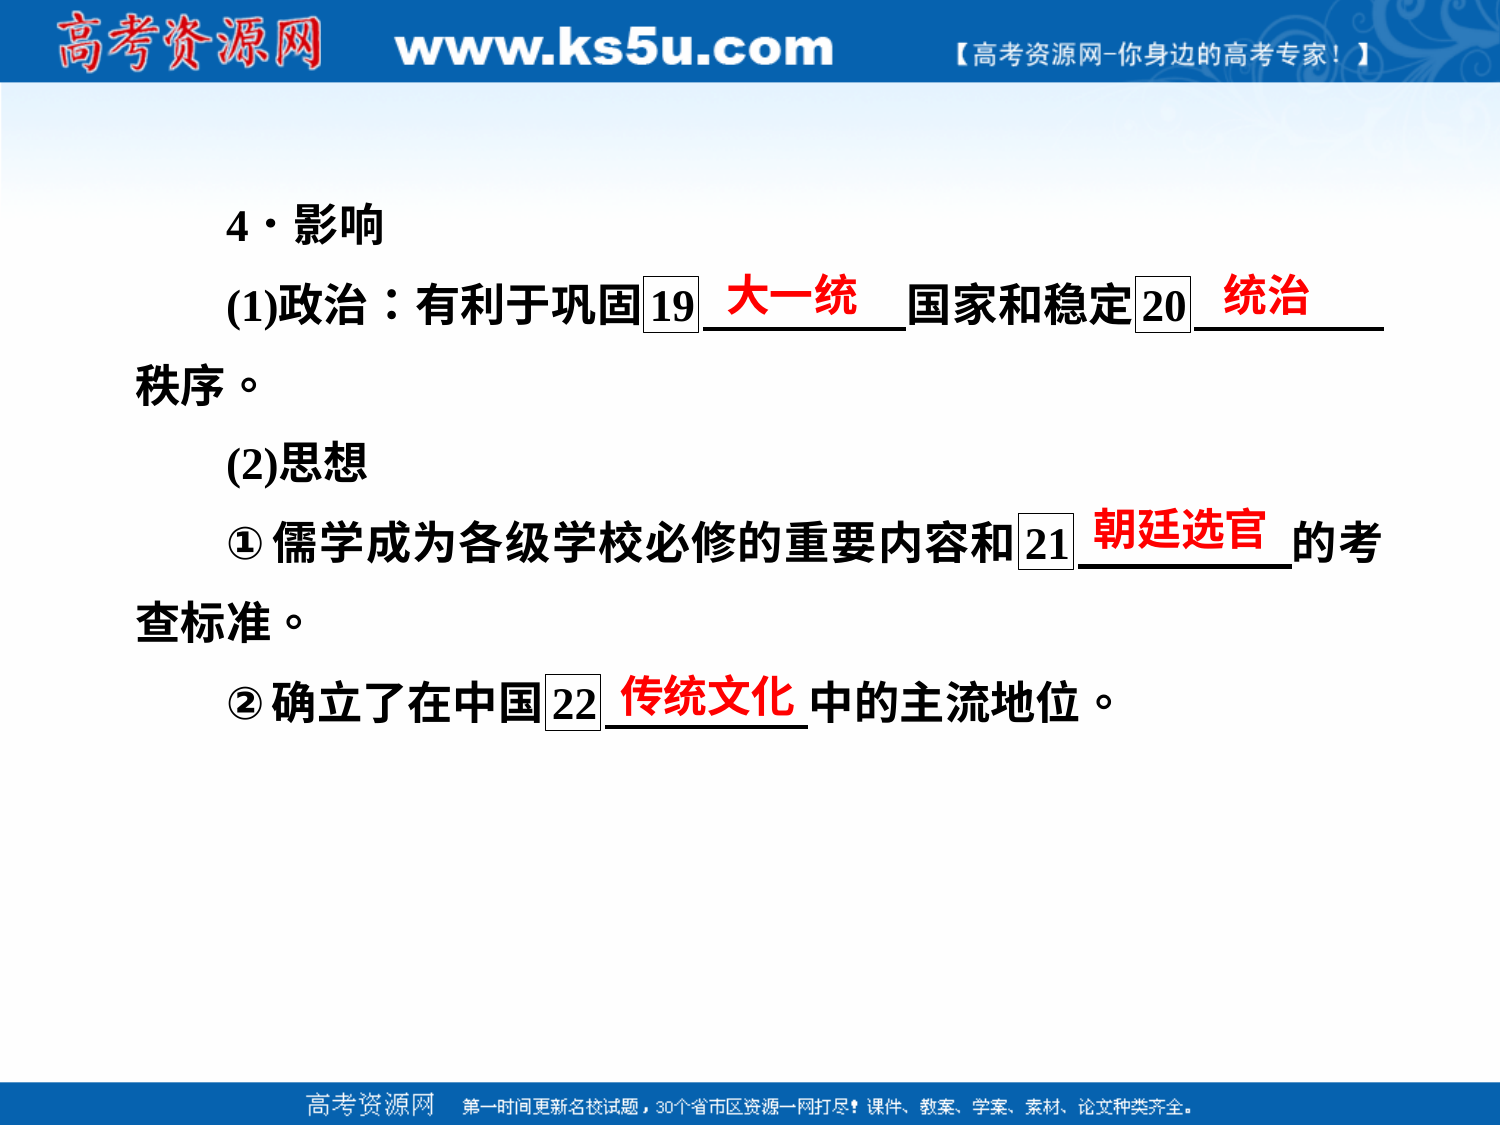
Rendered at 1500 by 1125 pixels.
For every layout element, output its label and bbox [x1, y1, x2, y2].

text_box [135, 195, 1386, 1007]
text_box [619, 668, 962, 777]
text_box [726, 267, 1068, 376]
text_box [1223, 267, 1500, 376]
picture [0, 0, 1500, 1125]
text_box [1093, 501, 1436, 610]
